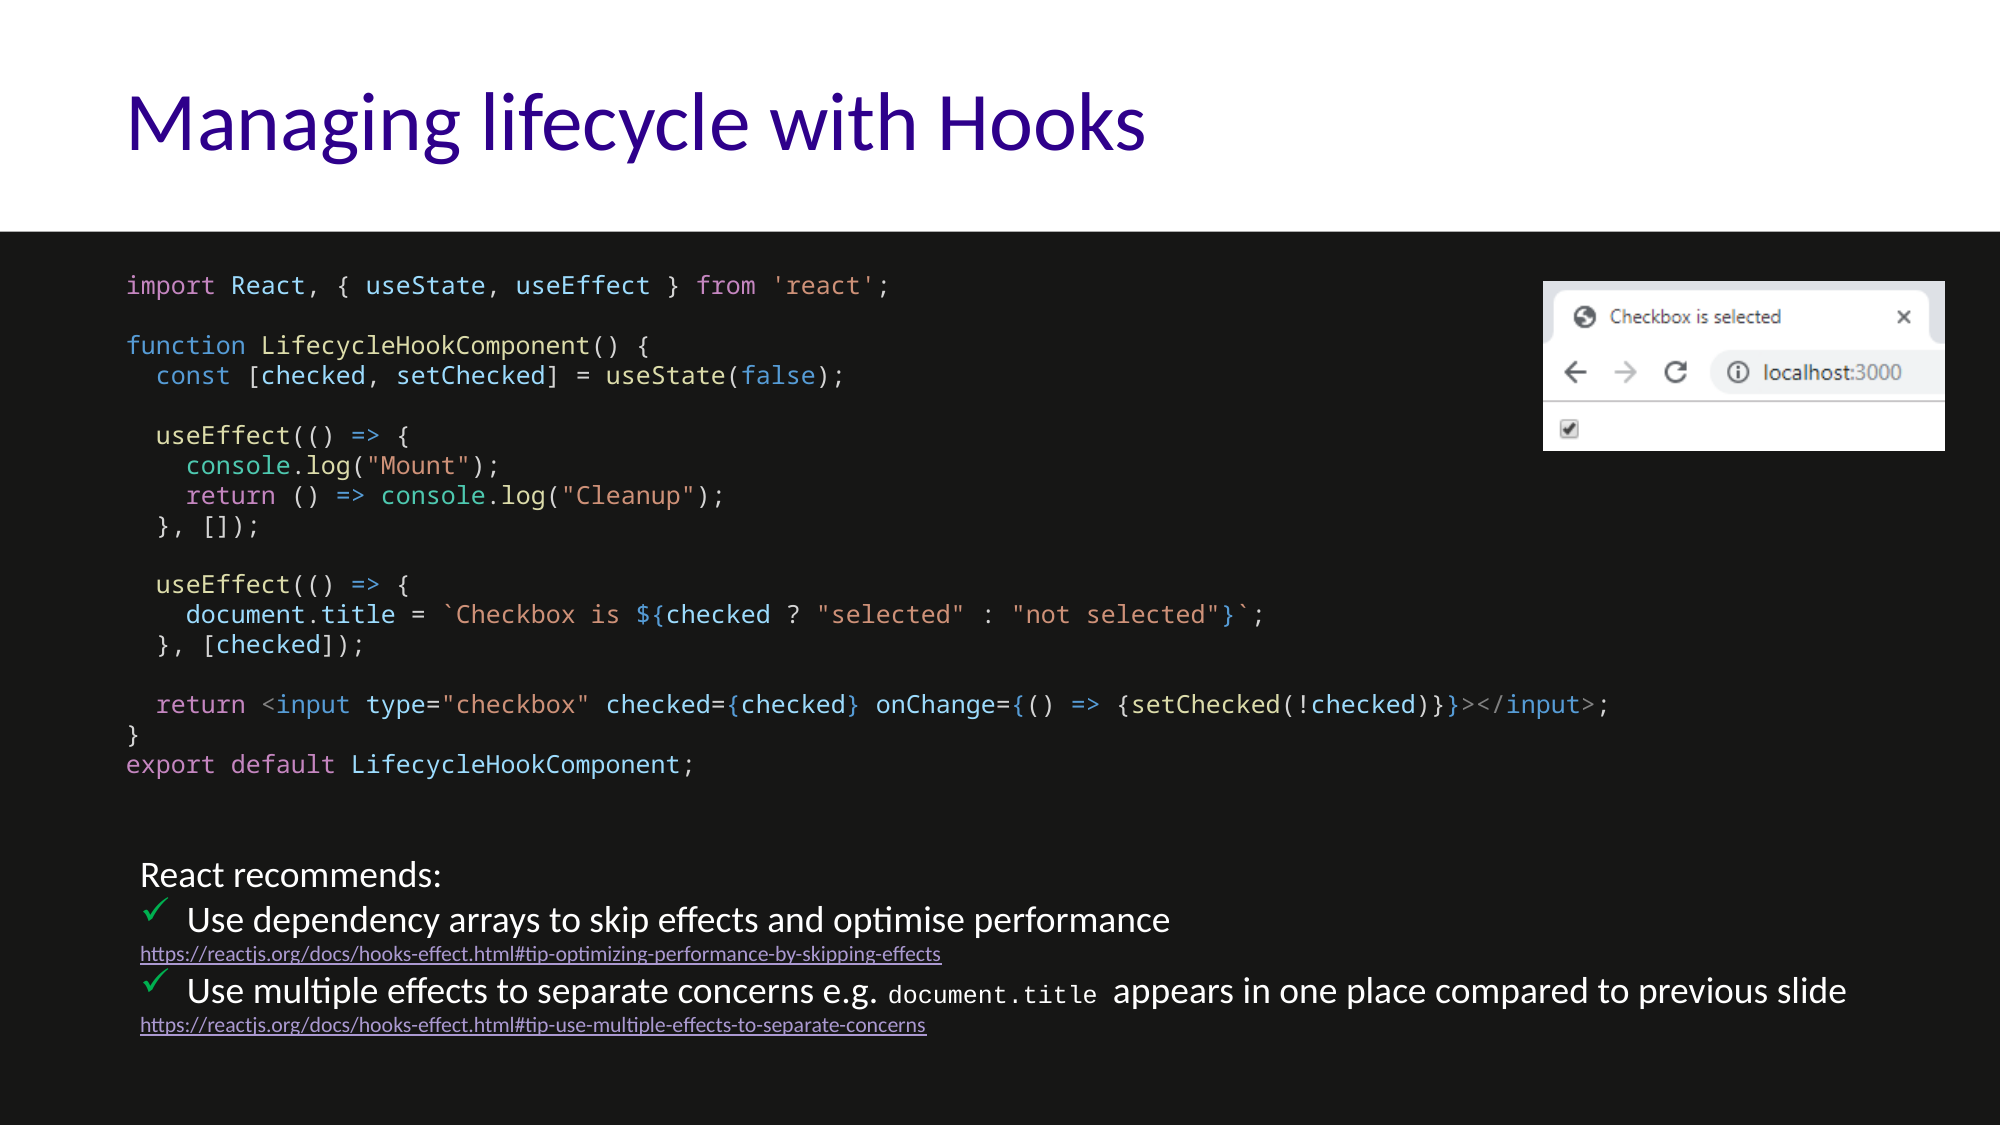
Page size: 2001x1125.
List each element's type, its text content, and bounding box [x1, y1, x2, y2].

text_box React recommends: Use dependency arrays to skip effects and optimise performance https://reactjs.org/docs/hooks-effect.html#tip-optimizing-performance-by-skipping-effects Use multiple effects to separate concerns e.g. document.title appears in one place compared to previous slide https://reactjs.org/docs/hooks-effect.html#tip-use-multiple-effects-to-separate-concerns [125, 842, 1874, 1045]
text_box [0, 231, 2000, 1125]
list import React, { useState, useEffect } from 'react'; function LifecycleHookComponent() { const [checked, setChecked] = useState(false); useEffect(() => { console.log("Mount"); return () => console.log("Cleanup"); }, []); useEffect(() => { document.title = `Checkbox is ${checked ? "selected" : "not selected"}`; }, [checked]); return <input type="checkbox" checked={checked} onChange={() => {setChecked(!checked)}}></input>; } export default LifecycleHookComponent; [125, 269, 1875, 785]
title Managing lifecycle with Hooks [125, 78, 1875, 170]
picture [1543, 281, 1945, 451]
